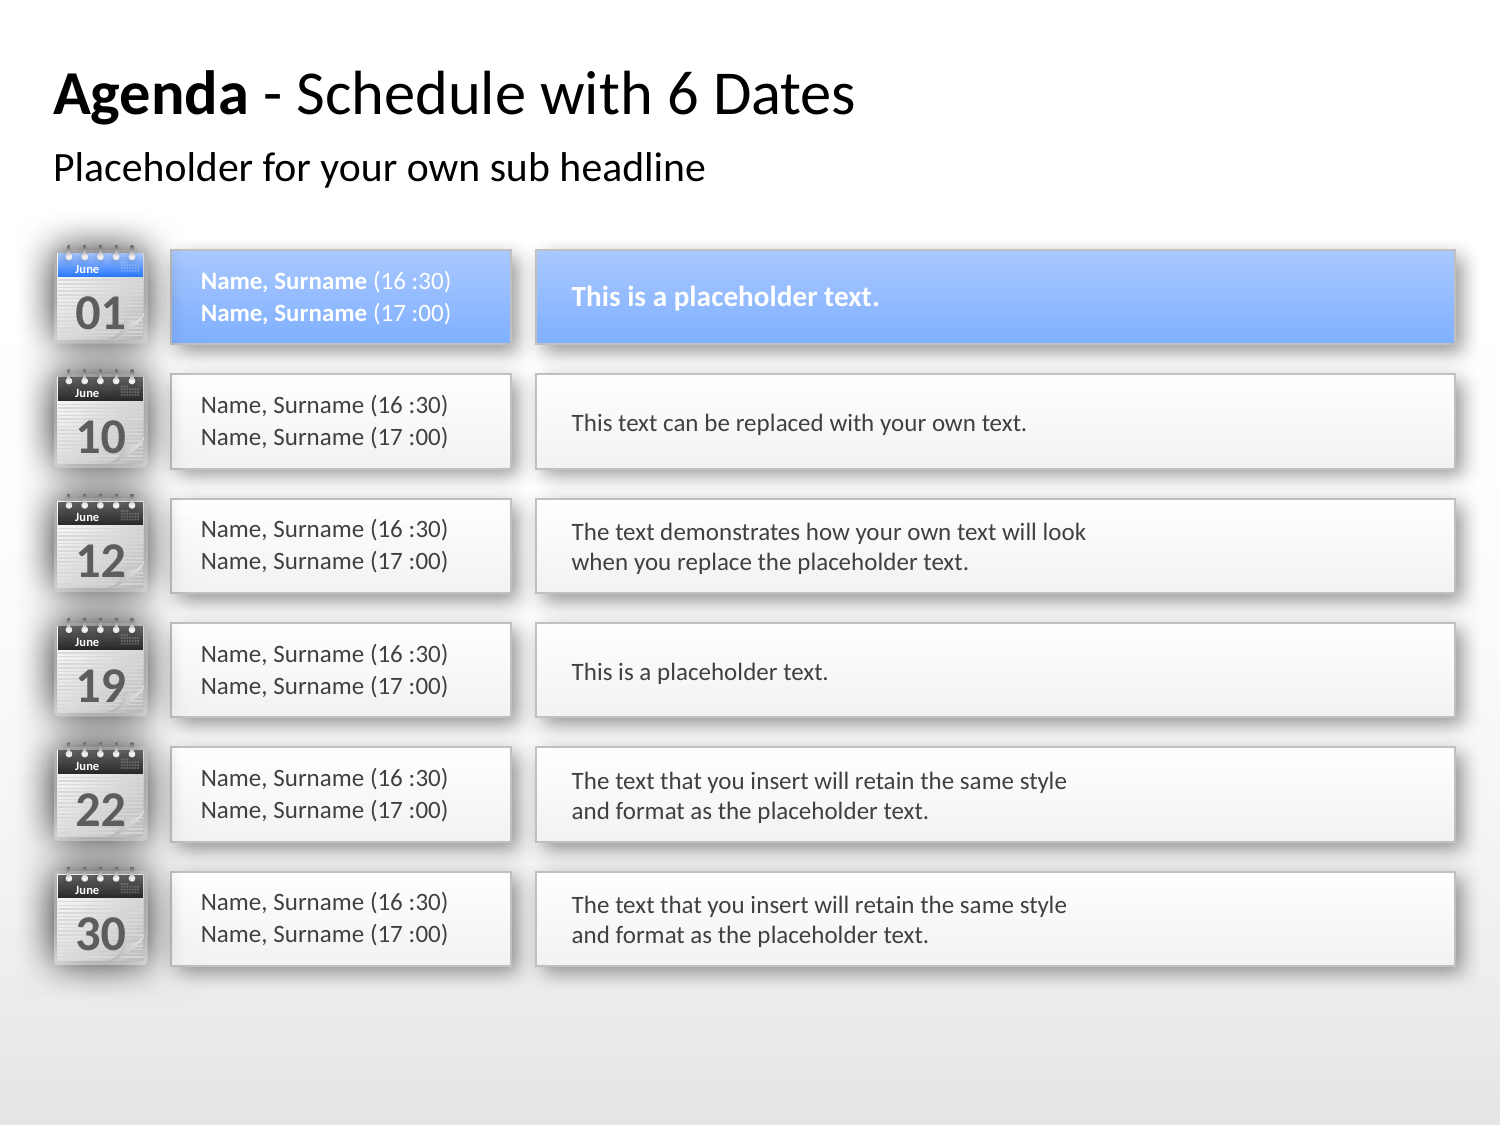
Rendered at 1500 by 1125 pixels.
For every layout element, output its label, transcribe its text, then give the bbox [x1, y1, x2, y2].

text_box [53, 369, 1456, 472]
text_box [53, 244, 1456, 347]
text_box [53, 742, 1456, 845]
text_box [53, 493, 1456, 597]
title Agenda - Schedule with 6 Dates [53, 39, 1447, 140]
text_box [53, 617, 1456, 721]
list Placeholder for your own sub headline [53, 140, 1447, 196]
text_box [53, 866, 1456, 970]
